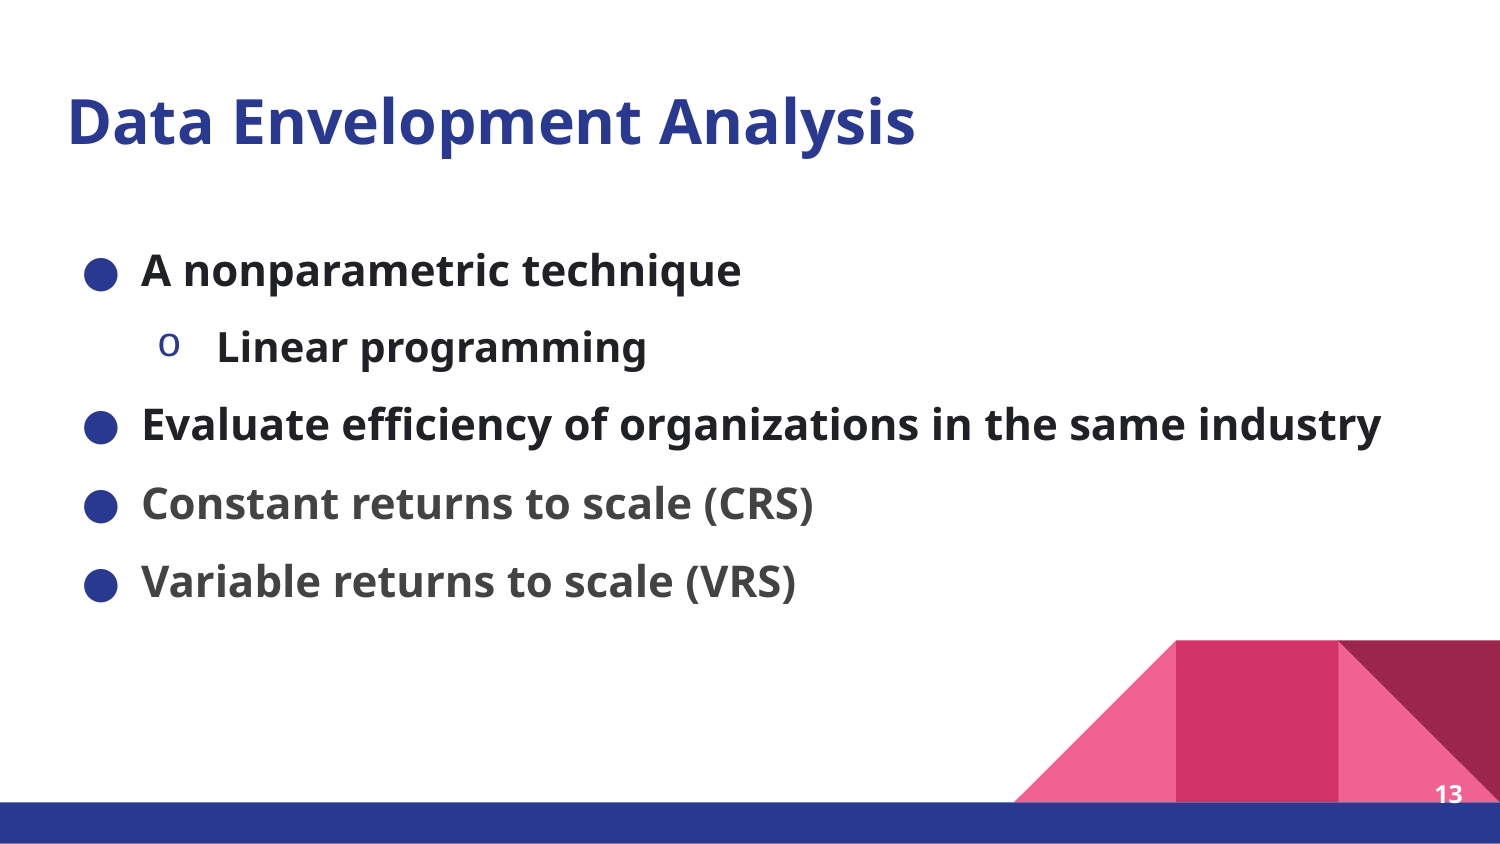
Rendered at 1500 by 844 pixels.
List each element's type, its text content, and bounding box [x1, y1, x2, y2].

list A nonparametric technique Linear programming Evaluate efficiency of organizations in the same industry Constant returns to scale (CRS) Variable returns to scale (VRS) [51, 201, 1449, 790]
title Data Envelopment Analysis [51, 67, 1449, 167]
slide_number 13 [1387, 762, 1478, 828]
